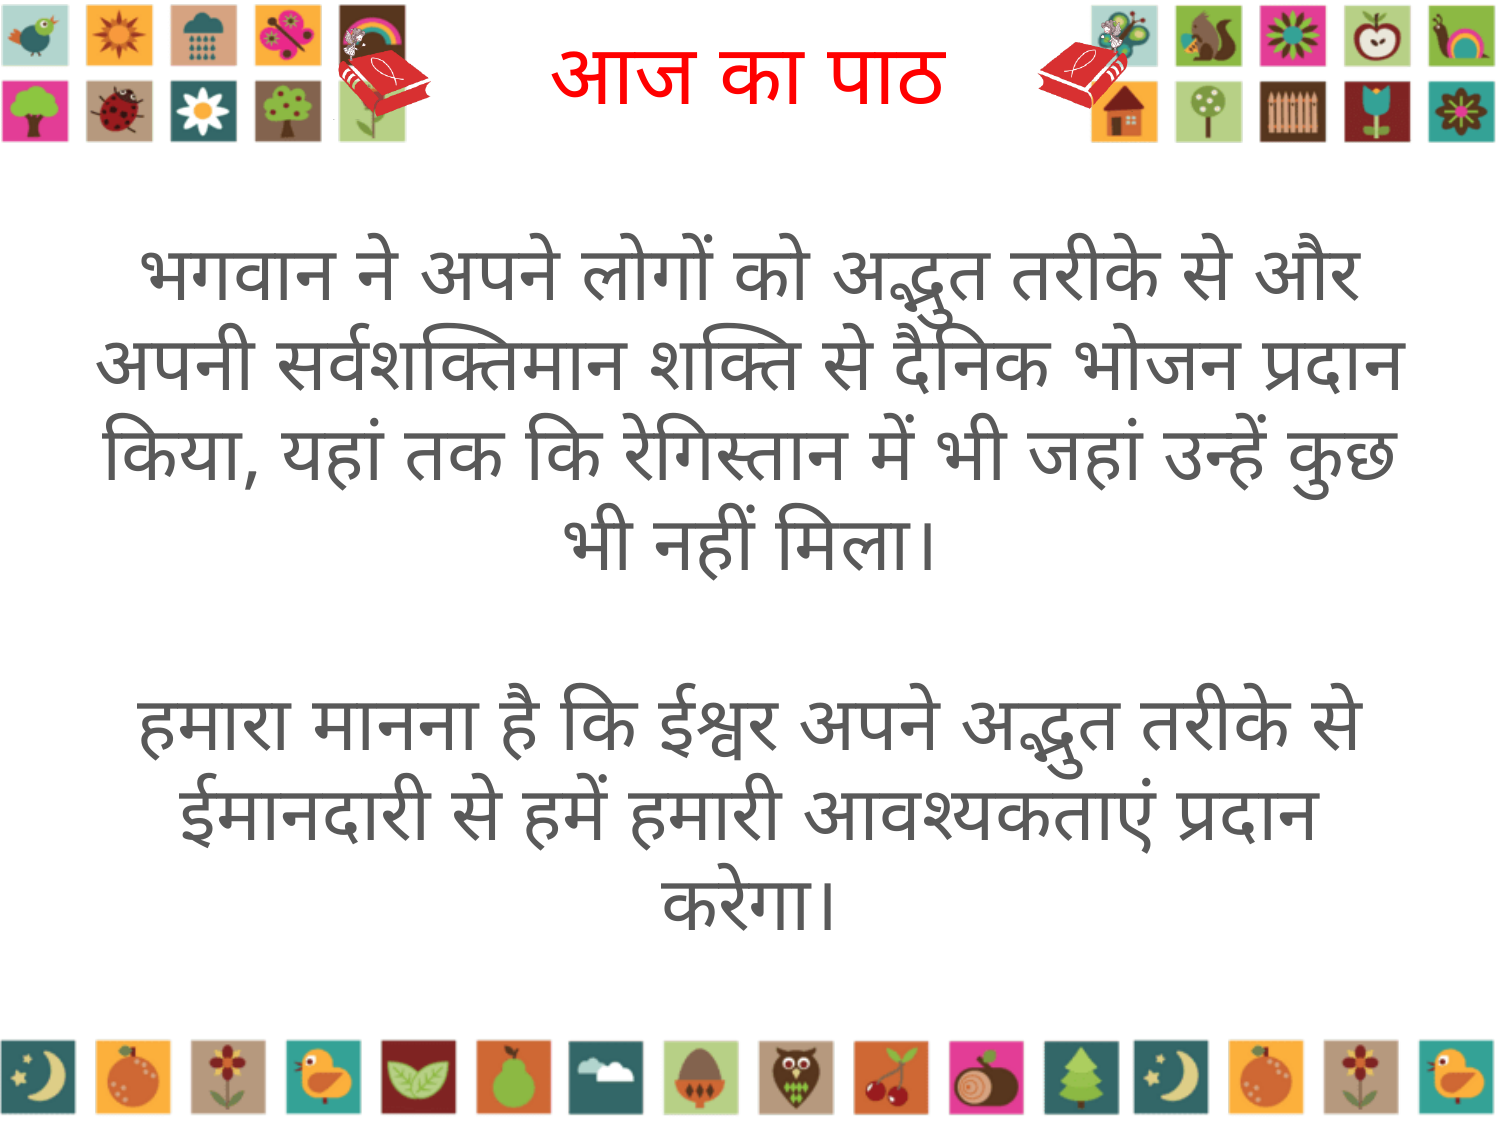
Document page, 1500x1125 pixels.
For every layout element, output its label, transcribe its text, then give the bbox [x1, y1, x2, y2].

picture [0, 3, 463, 150]
picture [1005, 3, 1500, 150]
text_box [0, 1028, 1500, 1118]
text_box आज का पाठ [425, 13, 1078, 129]
text_box भगवान ने अपने लोगों को अद्भुत तरीके से और अपनी सर्वशक्तिमान शक्ति से दैनिक भोजन प्रदान किया, यहां तक कि रेगिस्तान में भी जहां उन्हें कुछ भी नहीं मिला। हमारा मानना है कि ईश्वर अपने अद्भुत तरीके से ईमानदारी से हमें हमारी आवश्यकताएं प्रदान करेगा। [76, 218, 1424, 953]
